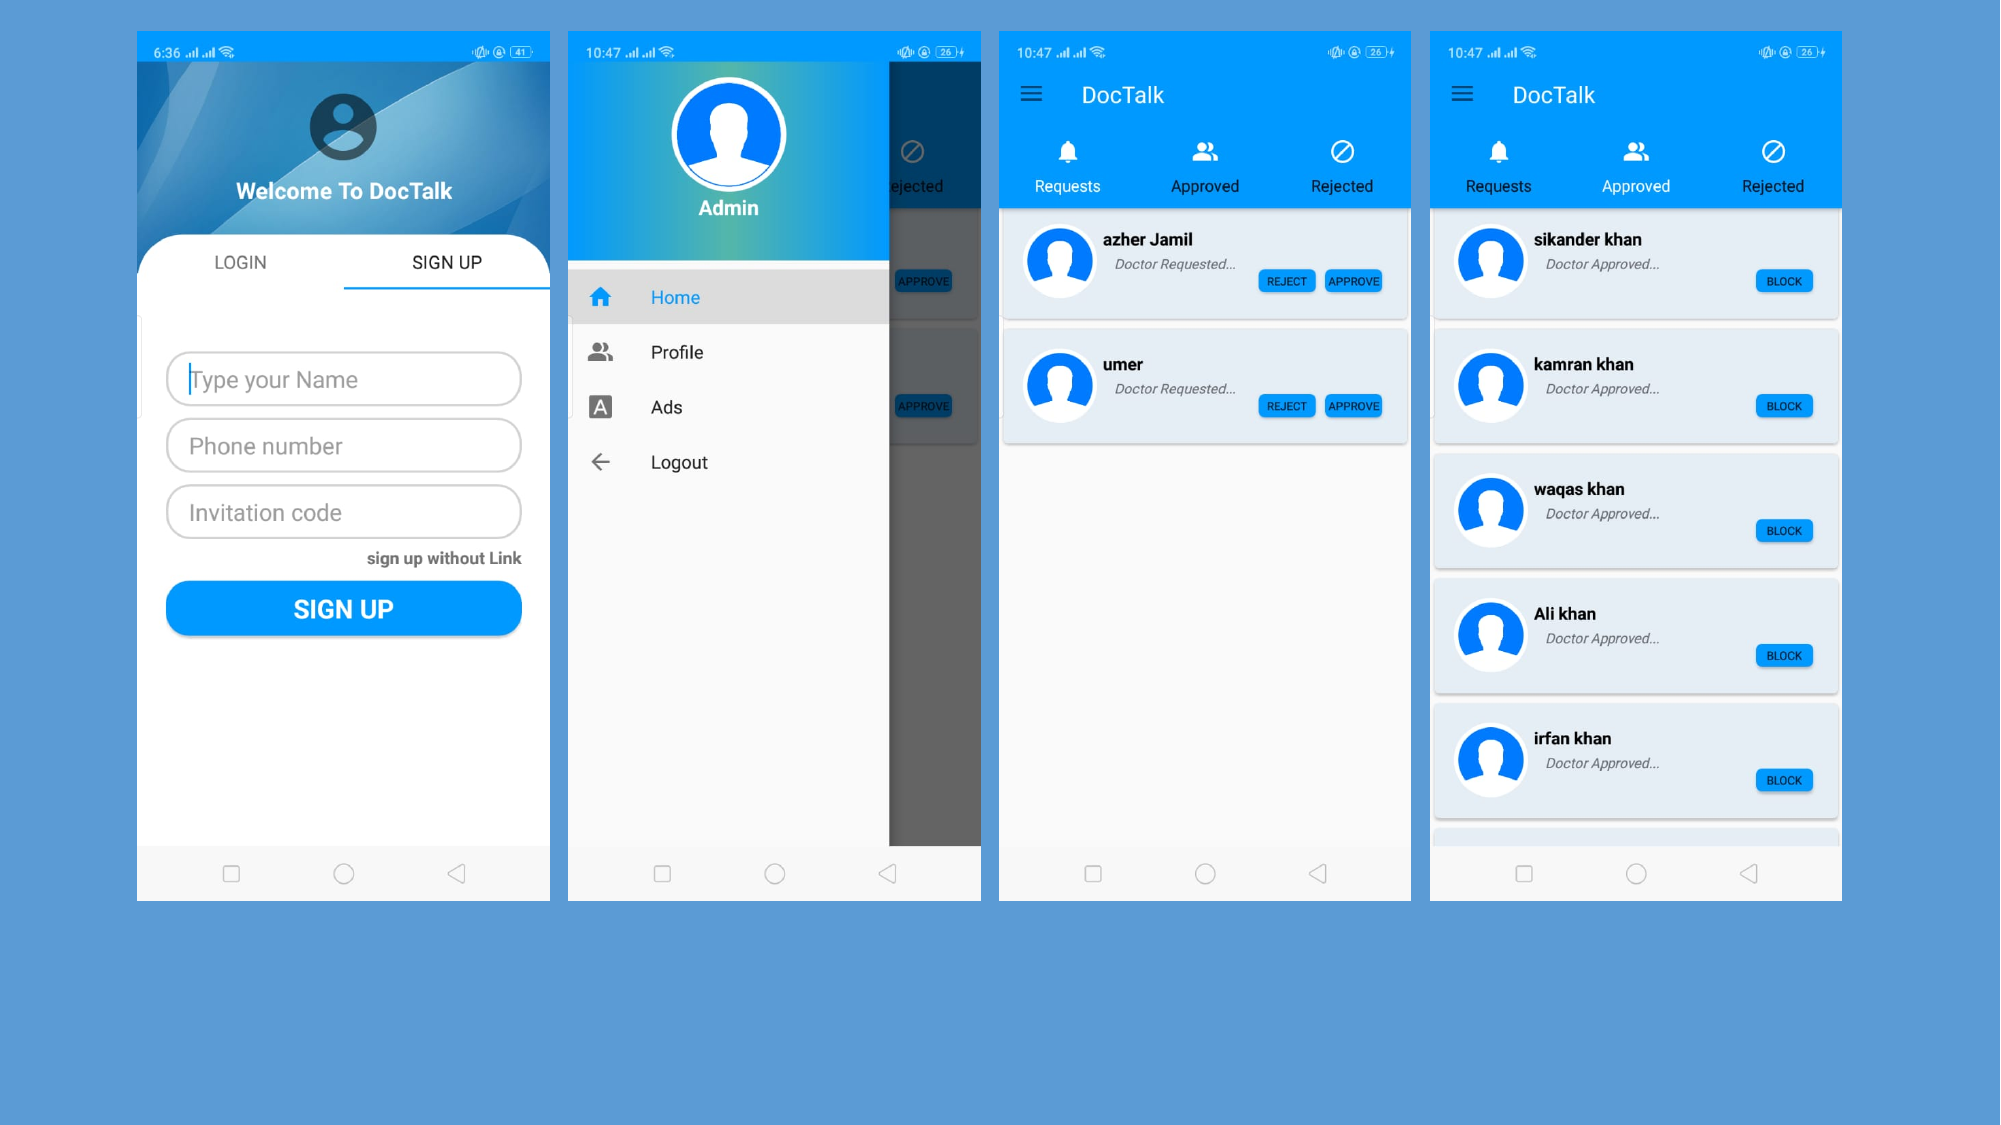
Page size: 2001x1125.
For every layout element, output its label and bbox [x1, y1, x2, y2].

picture [1429, 31, 1843, 902]
picture [568, 31, 981, 902]
picture [999, 31, 1412, 902]
picture [137, 31, 550, 902]
